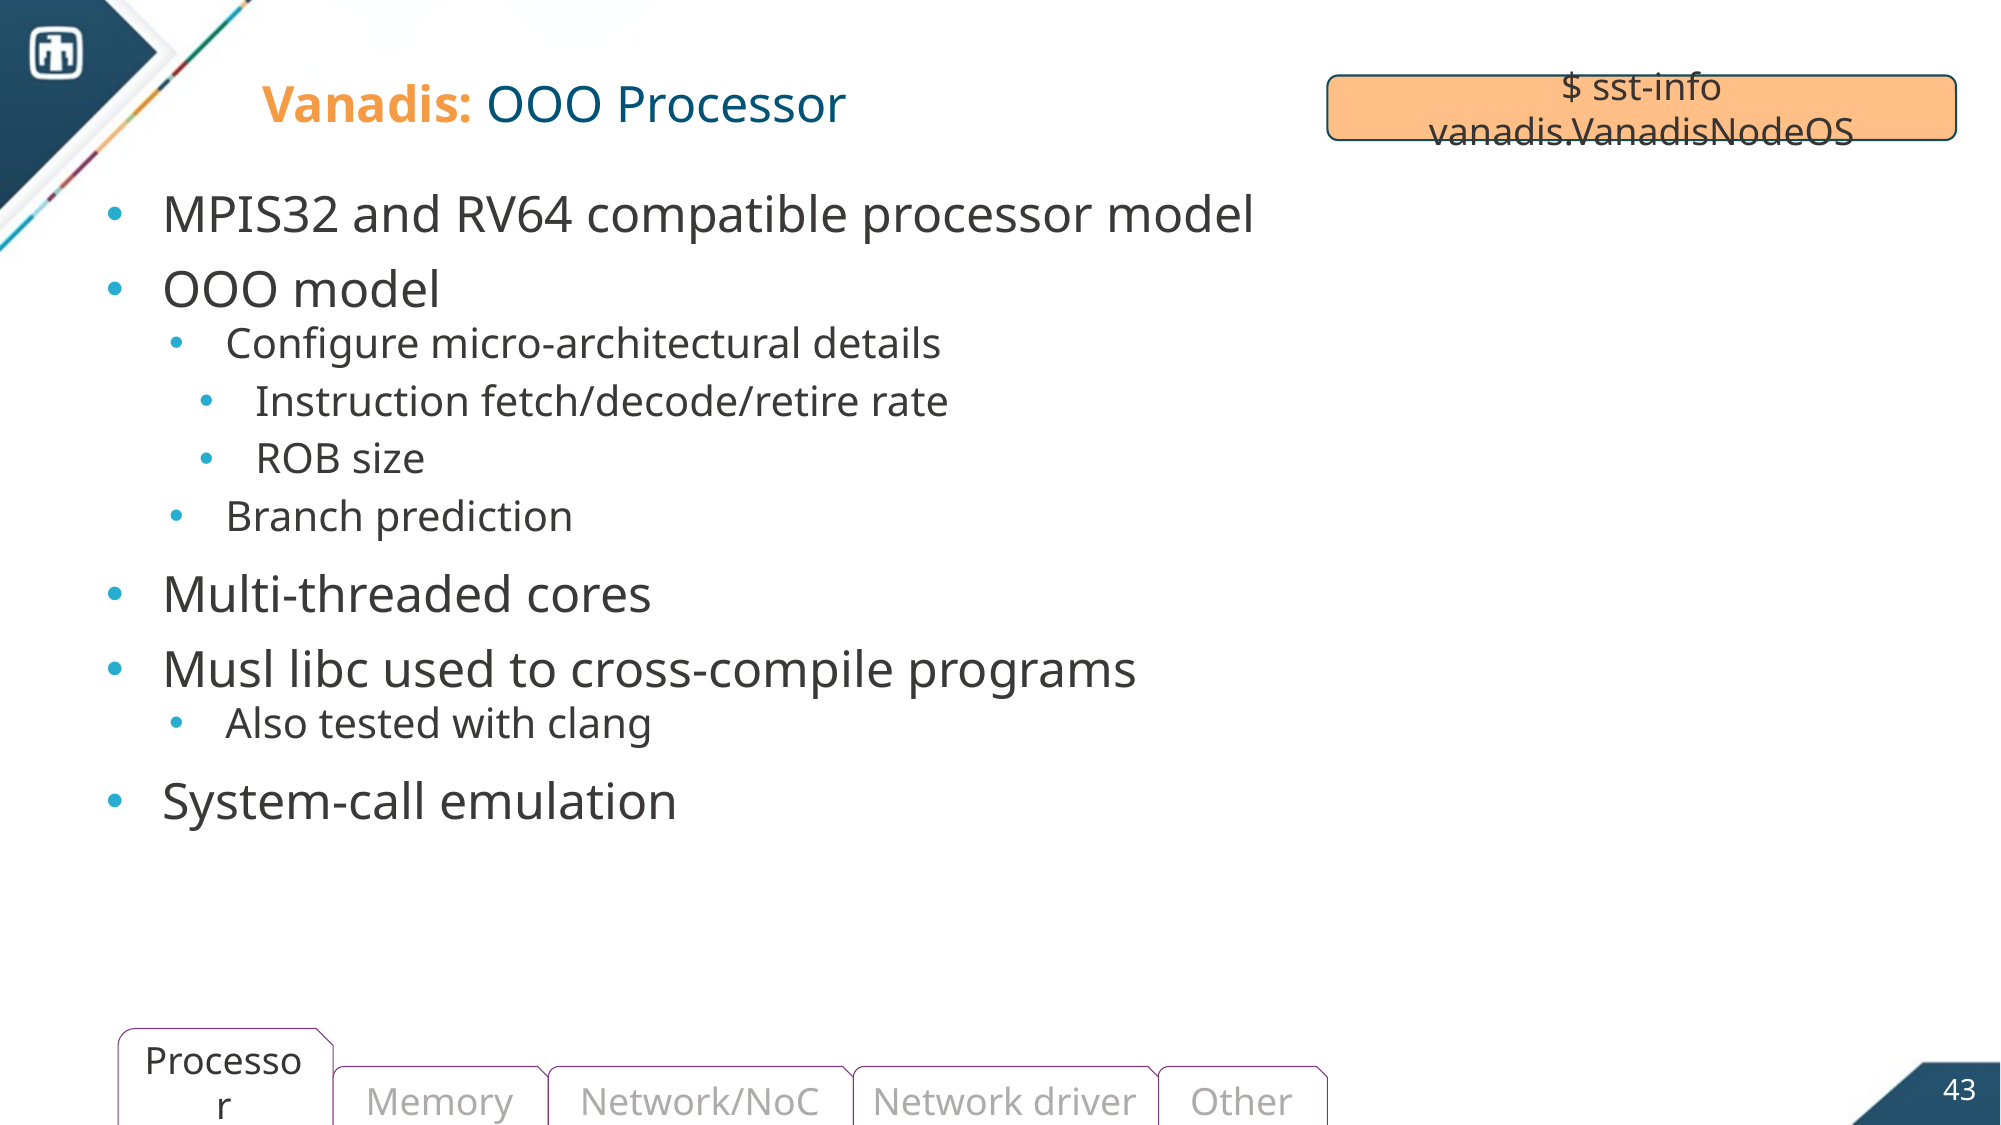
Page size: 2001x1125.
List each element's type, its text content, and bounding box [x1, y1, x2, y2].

text_box Network driver [852, 1065, 1160, 1125]
picture [0, 0, 2001, 1125]
text_box $ sst-info vanadis.VanadisNodeOS [1326, 74, 1958, 142]
text_box Memory [332, 1065, 547, 1125]
list MPIS32 and RV64 compatible processor model OOO model Configure micro-architectural details Instruction fetch/decode/retire rate ROB size Branch prediction Multi-threaded cores Musl libc used to cross-compile programs Also tested with clang System-call emulation [106, 182, 1919, 988]
text_box Network/NoC [547, 1065, 853, 1125]
text_box Processor [117, 1027, 334, 1125]
slide_number 43 [1919, 1061, 2000, 1122]
text_box Other [1158, 1065, 1328, 1125]
title Vanadis: OOO Processor [262, 42, 1919, 170]
